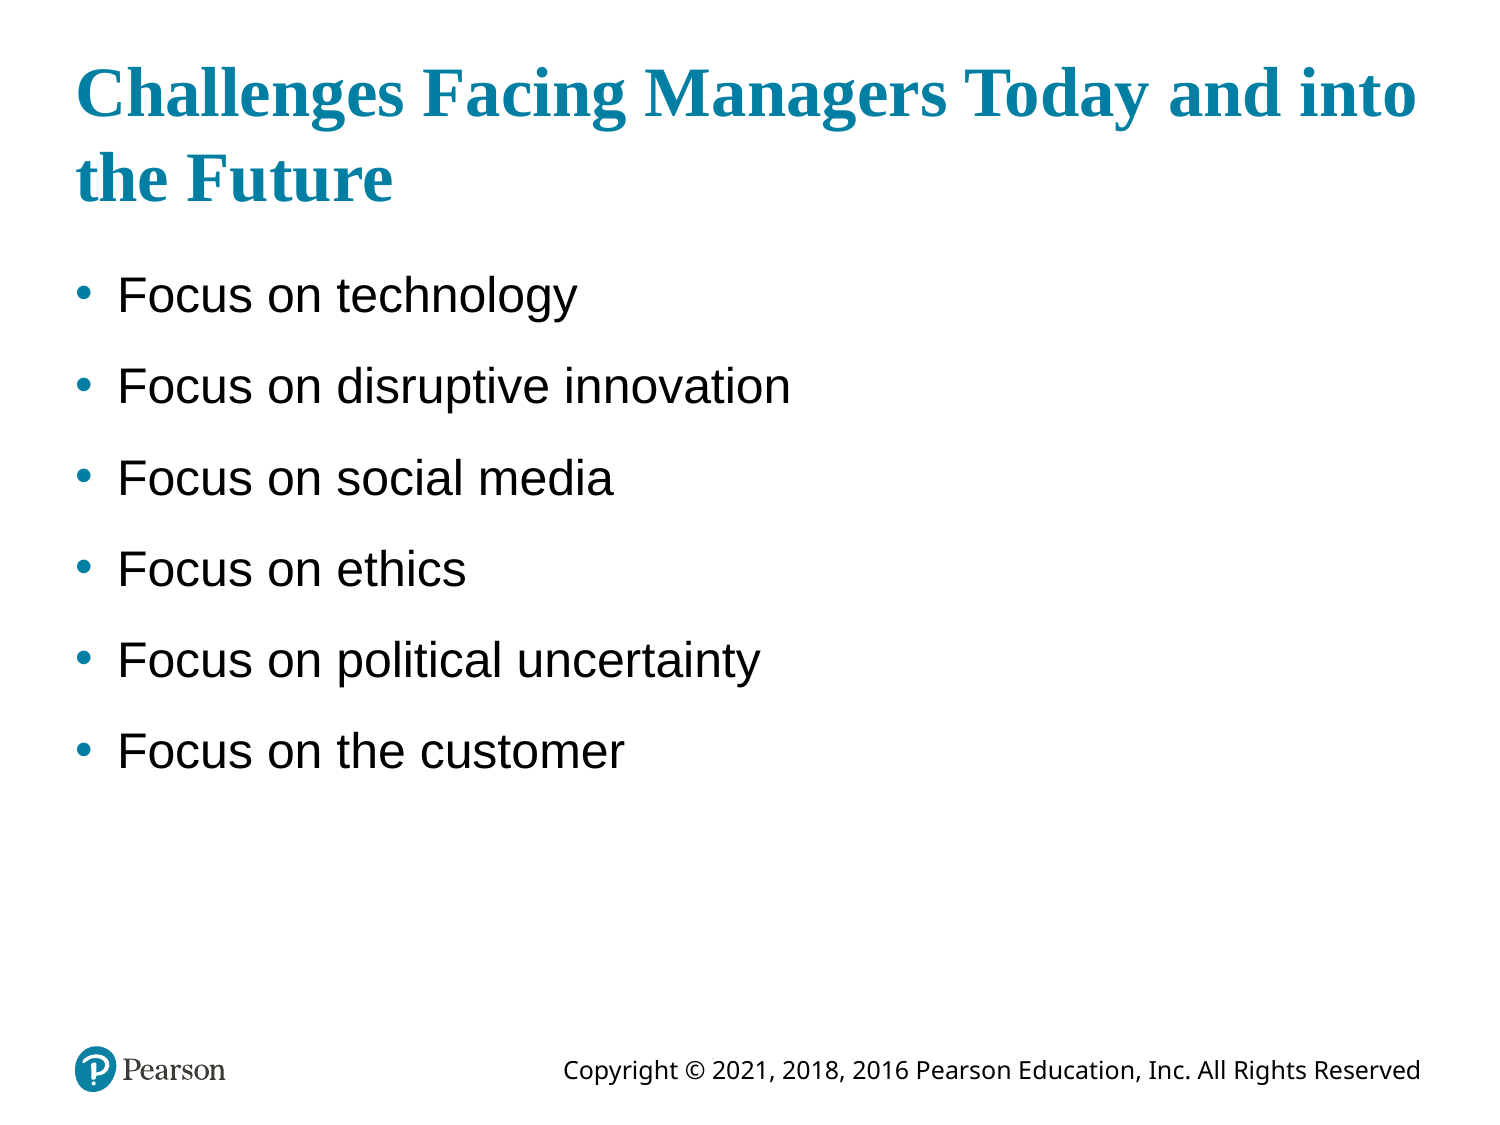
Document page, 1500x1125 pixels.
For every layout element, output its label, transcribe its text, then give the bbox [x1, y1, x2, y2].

title Challenges Facing Managers Today and into the Future [75, 35, 1425, 216]
list Focus on technology Focus on disruptive innovation Focus on social media Focus on ethics Focus on political uncertainty Focus on the customer [75, 262, 1425, 800]
